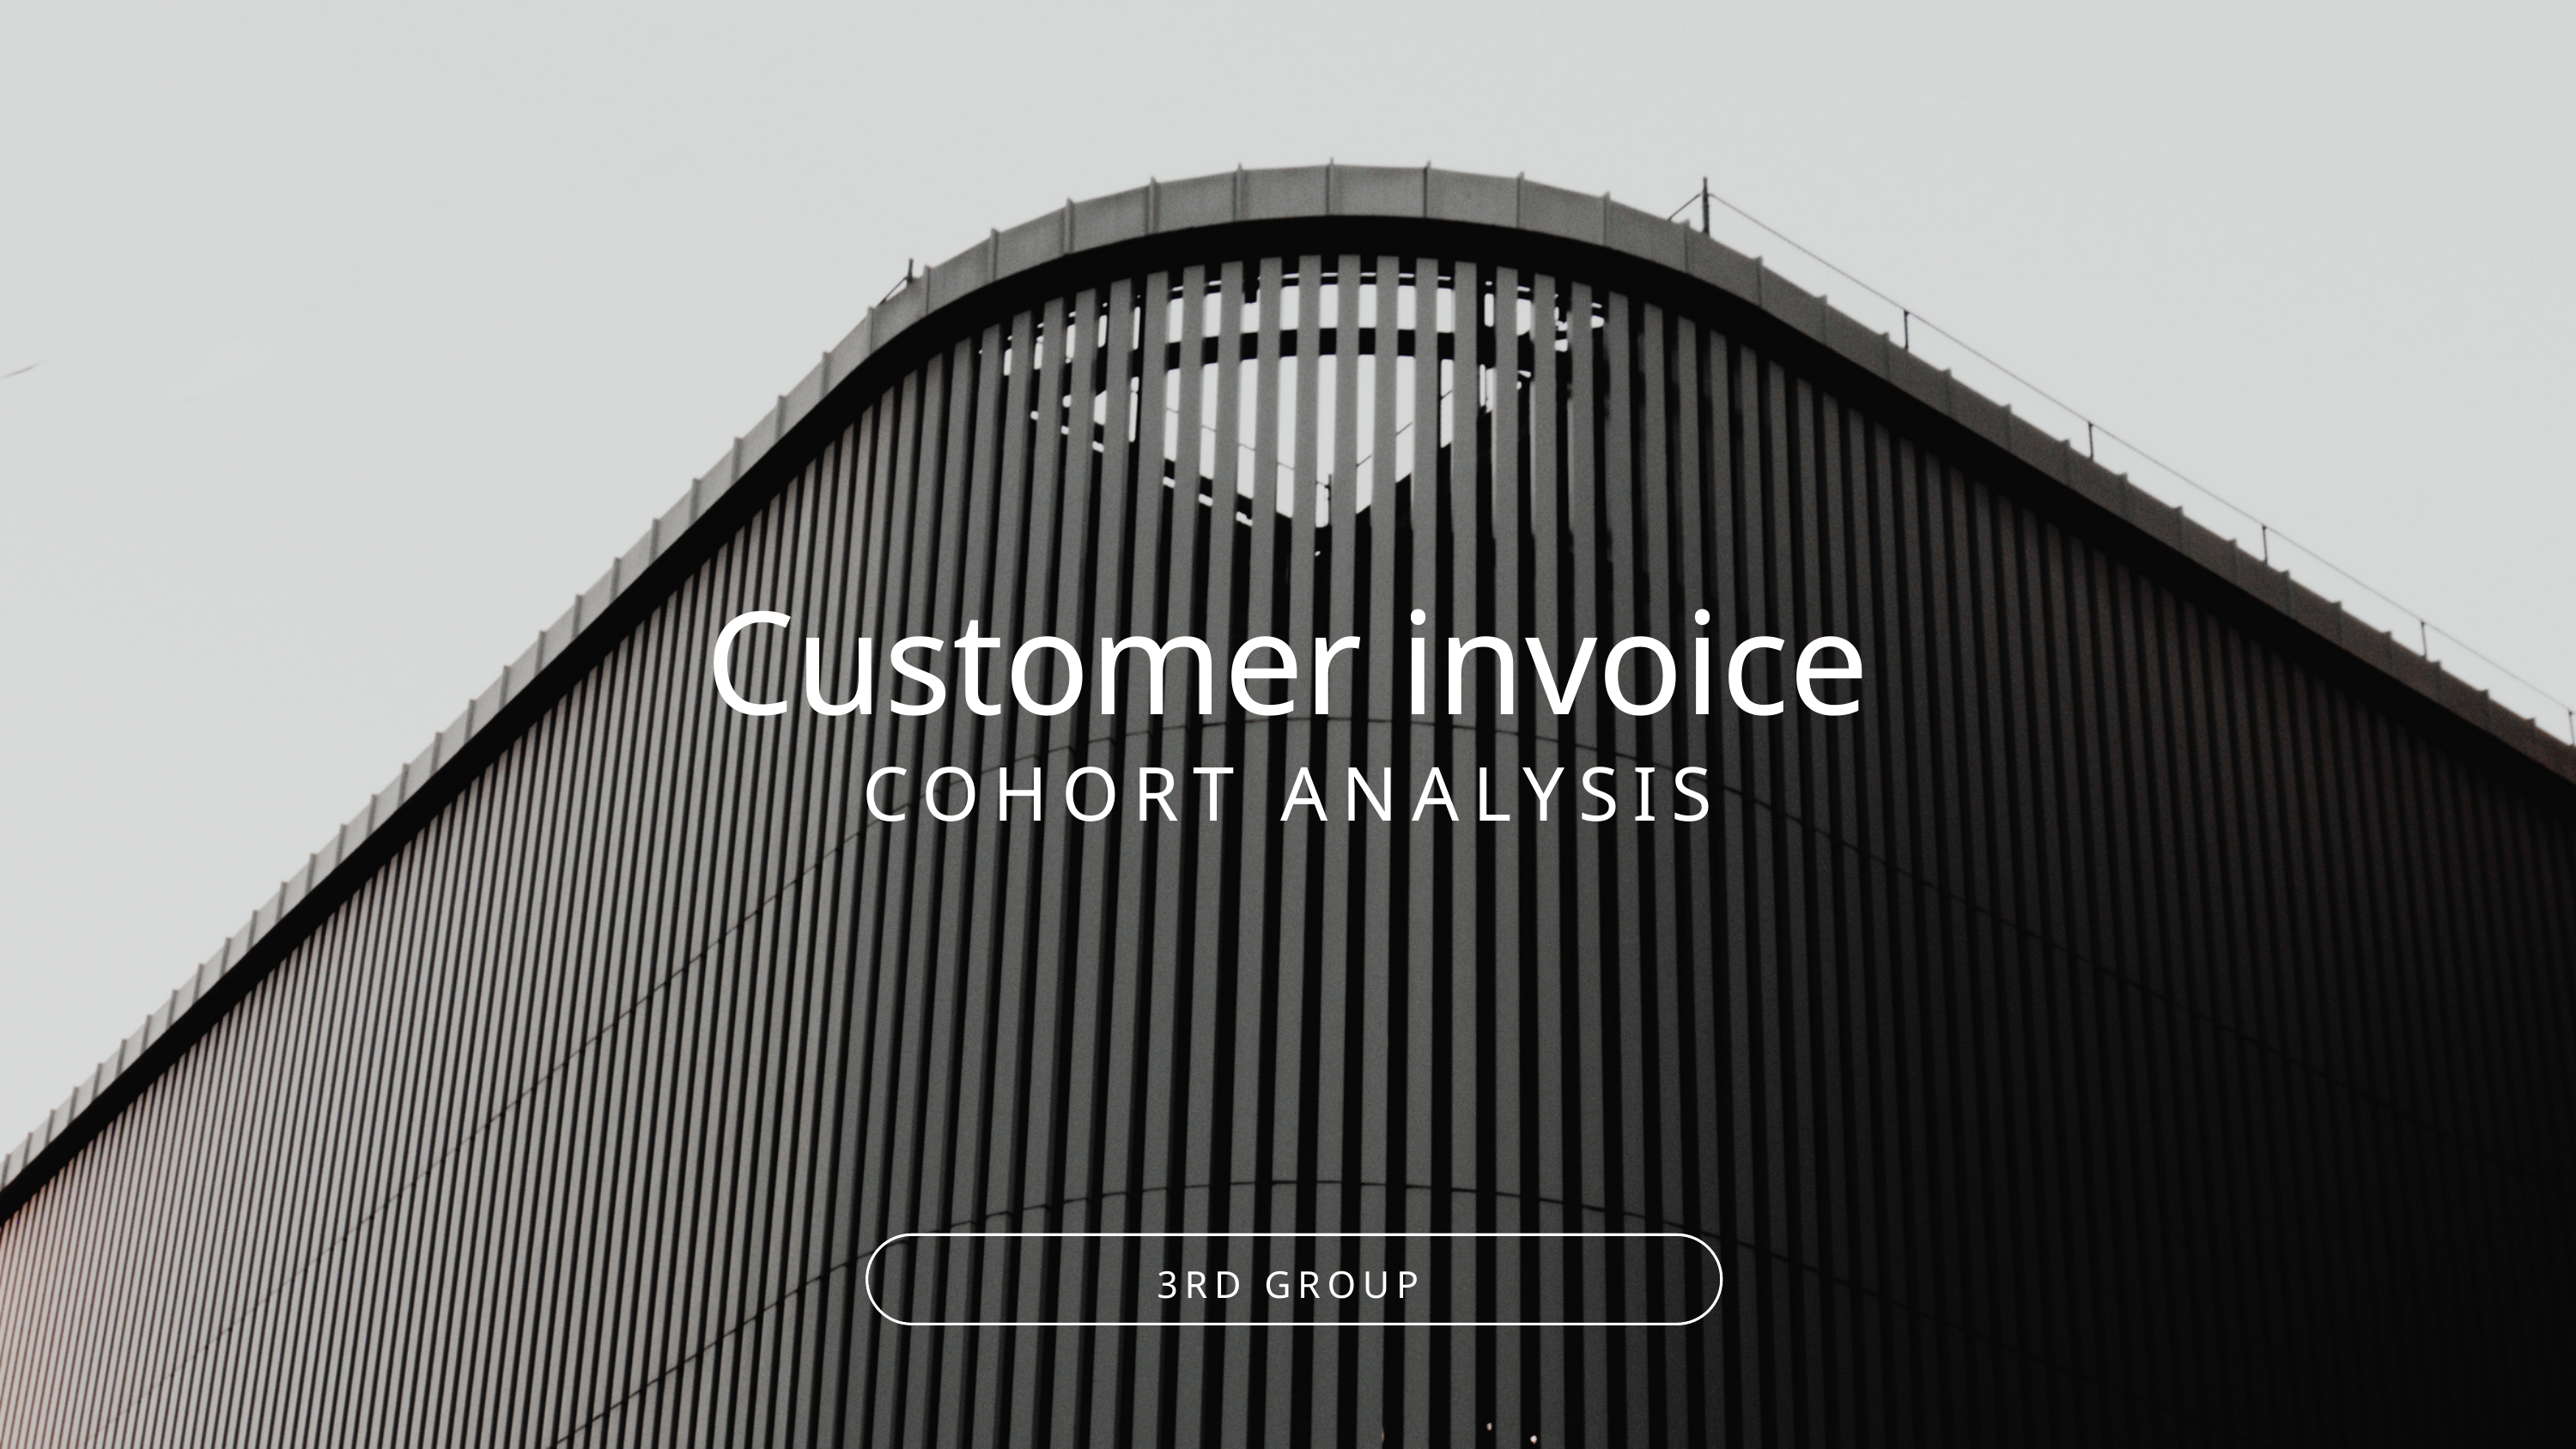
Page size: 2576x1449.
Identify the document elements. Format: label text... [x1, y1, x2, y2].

text_box COHORT ANALYSIS [671, 731, 1905, 837]
text_box Customer invoice [222, 543, 2354, 743]
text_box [866, 1234, 1722, 1325]
text_box [0, 0, 2576, 1449]
